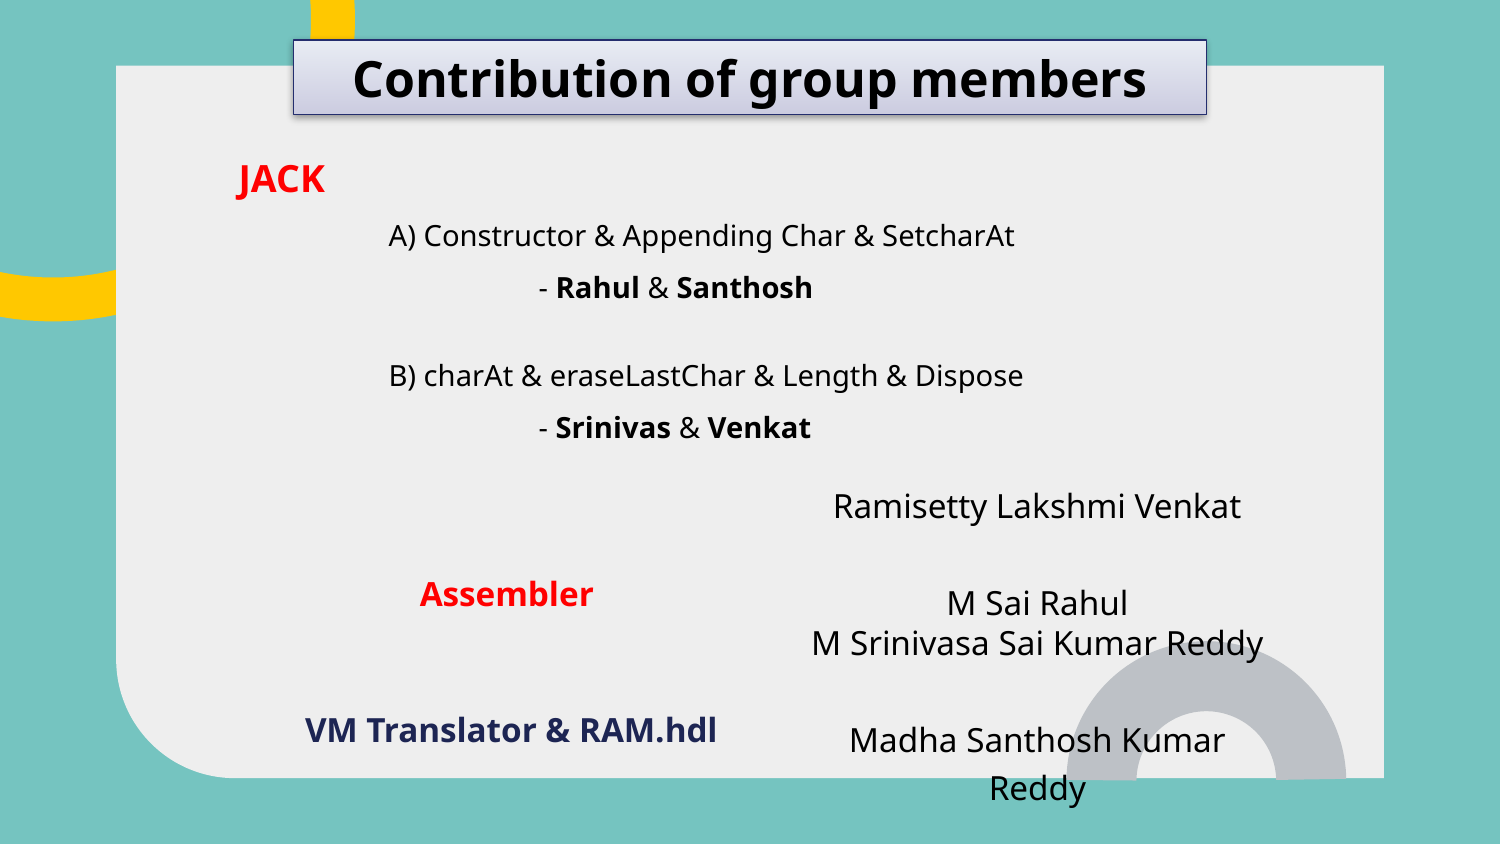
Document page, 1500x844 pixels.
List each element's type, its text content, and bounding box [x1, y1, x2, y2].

table_header Ramisetty Lakshmi Venkat M Sai Rahul [799, 480, 1276, 617]
table_cell VM Translator & RAM.hdl [224, 617, 799, 788]
table_cell M Srinivasa Sai Kumar Reddy Madha Santhosh Kumar Reddy [799, 617, 1276, 788]
table_header Assembler [224, 480, 799, 617]
text_box Contribution of group members [293, 39, 1207, 115]
text_box JACK A) Constructor & Appending Char & SetcharAt - Rahul & Santhosh B) charAt & eraseLastChar & Length & Dispose - Srinivas & Venkat [223, 147, 1063, 452]
